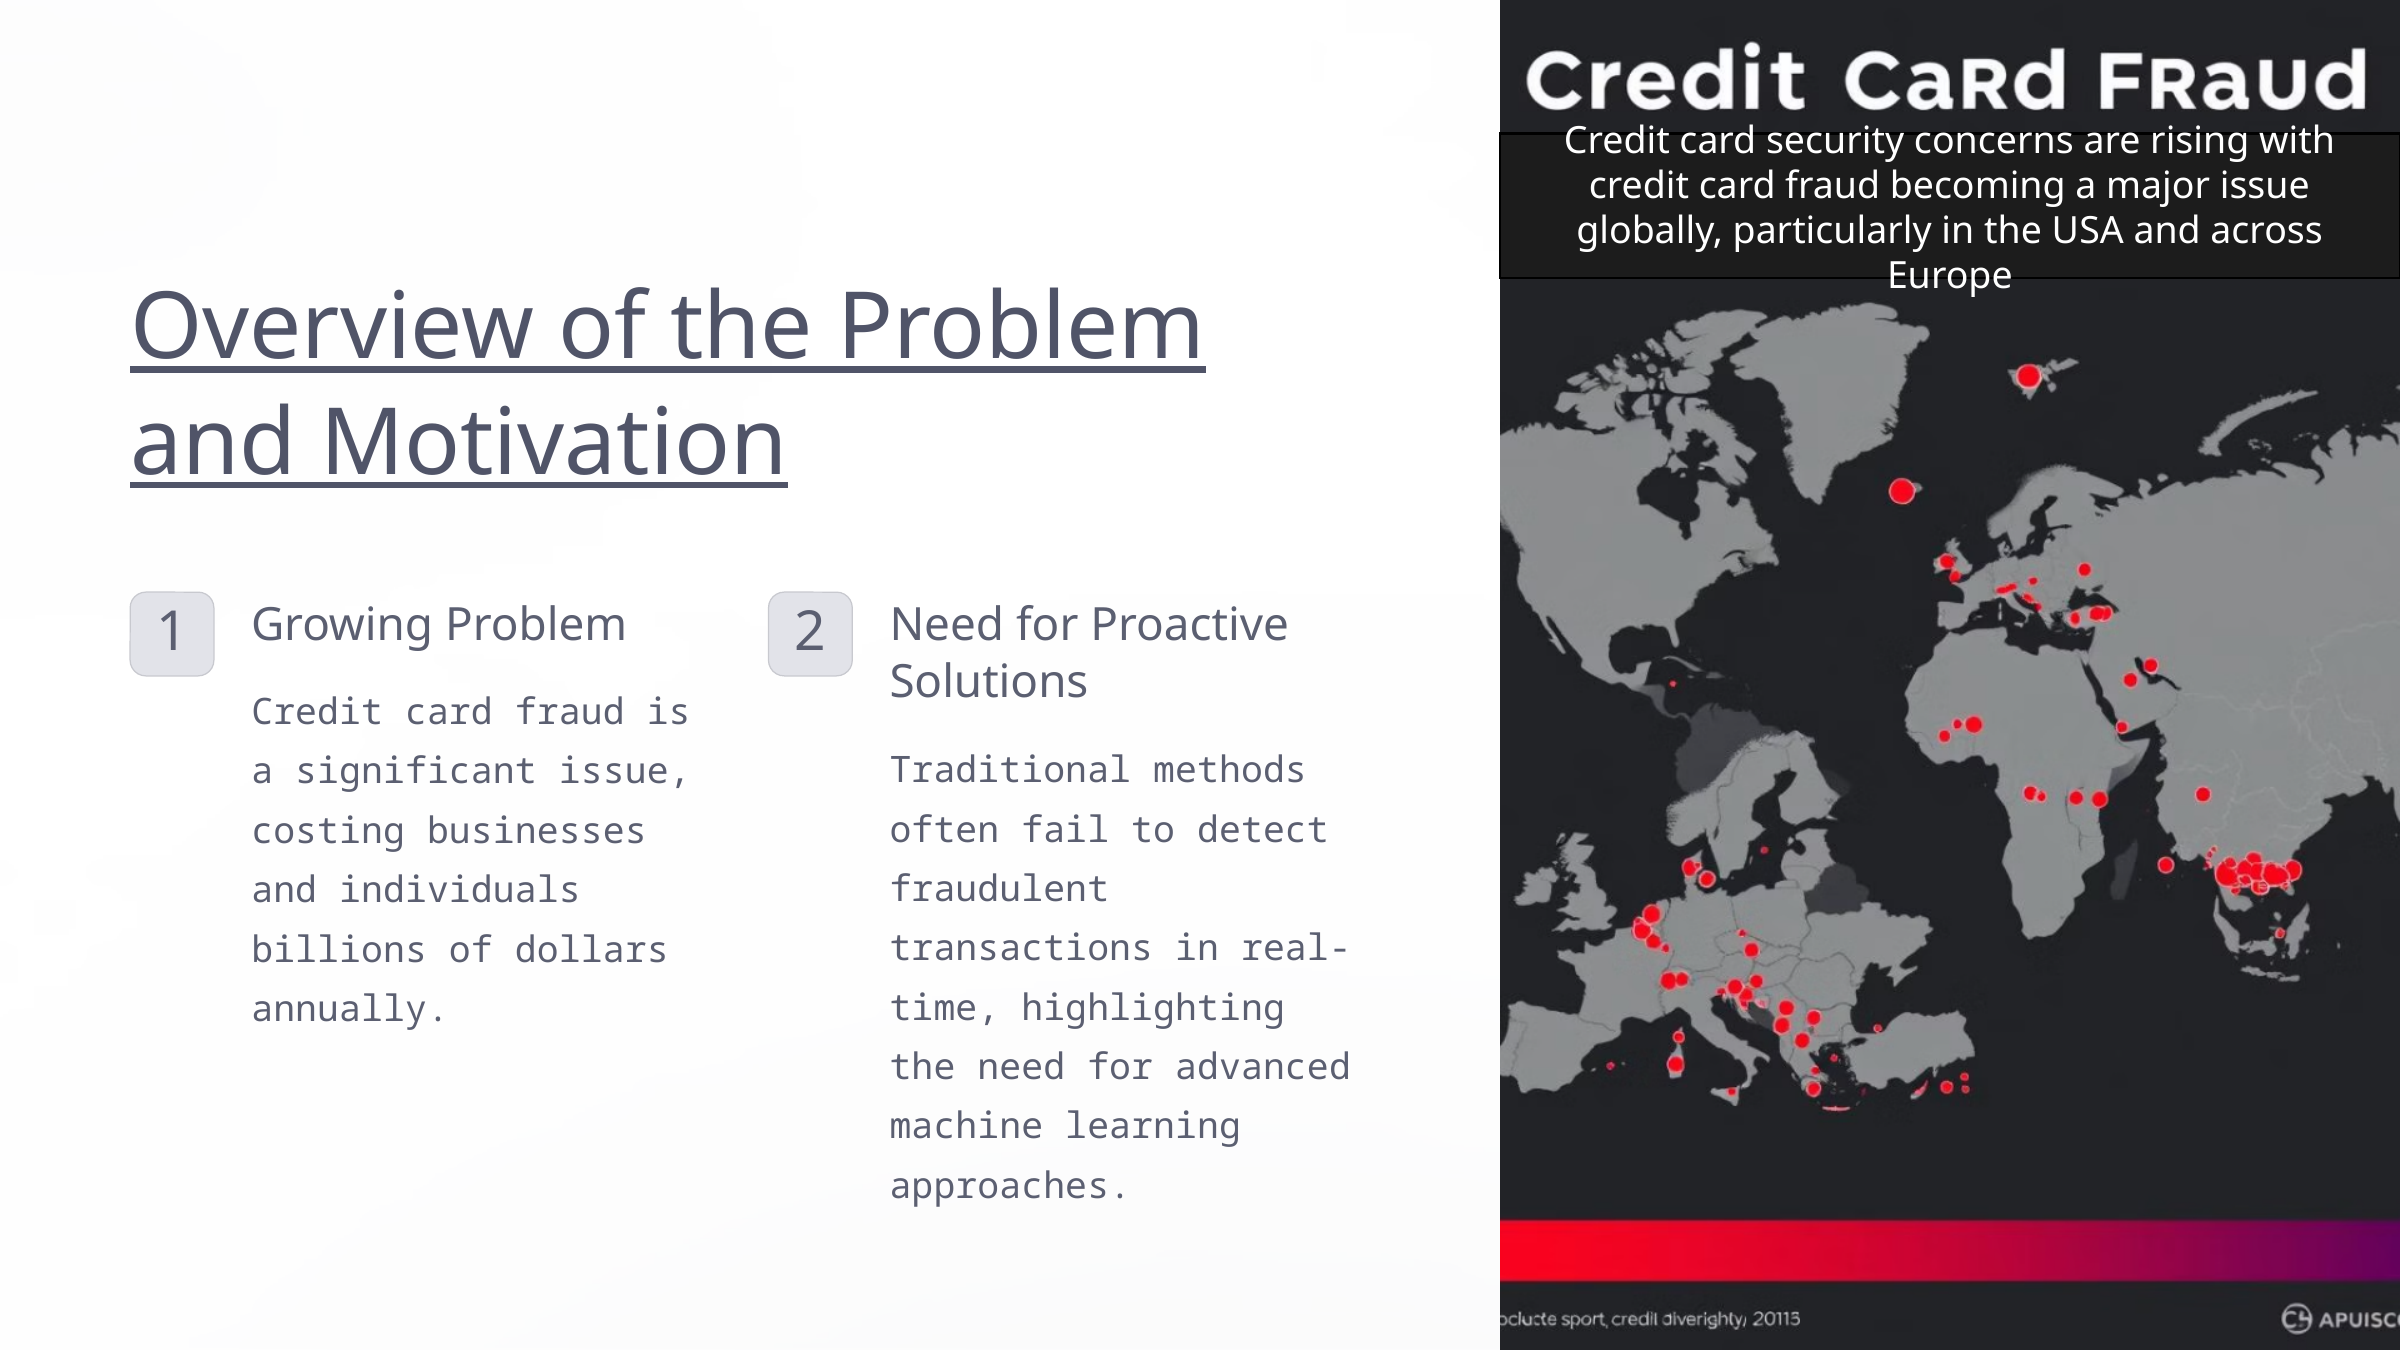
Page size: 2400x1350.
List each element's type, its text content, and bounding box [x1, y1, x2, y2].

text_box Traditional methods often fail to detect fraudulent transactions in real-time, highlighting the need for advanced machine learning approaches. [889, 730, 1370, 1088]
text_box 1 [161, 606, 183, 662]
text_box [768, 592, 853, 676]
text_box Need for Proactive Solutions [889, 592, 1370, 709]
text_box Credit card fraud is a significant issue, costing businesses and individuals billions of dollars annually. [251, 672, 732, 911]
text_box 2 [794, 606, 827, 662]
picture [1499, 0, 2400, 1350]
text_box [130, 592, 214, 676]
text_box Overview of the Problem and Motivation [130, 261, 1370, 495]
text_box Growing Problem [251, 592, 717, 651]
